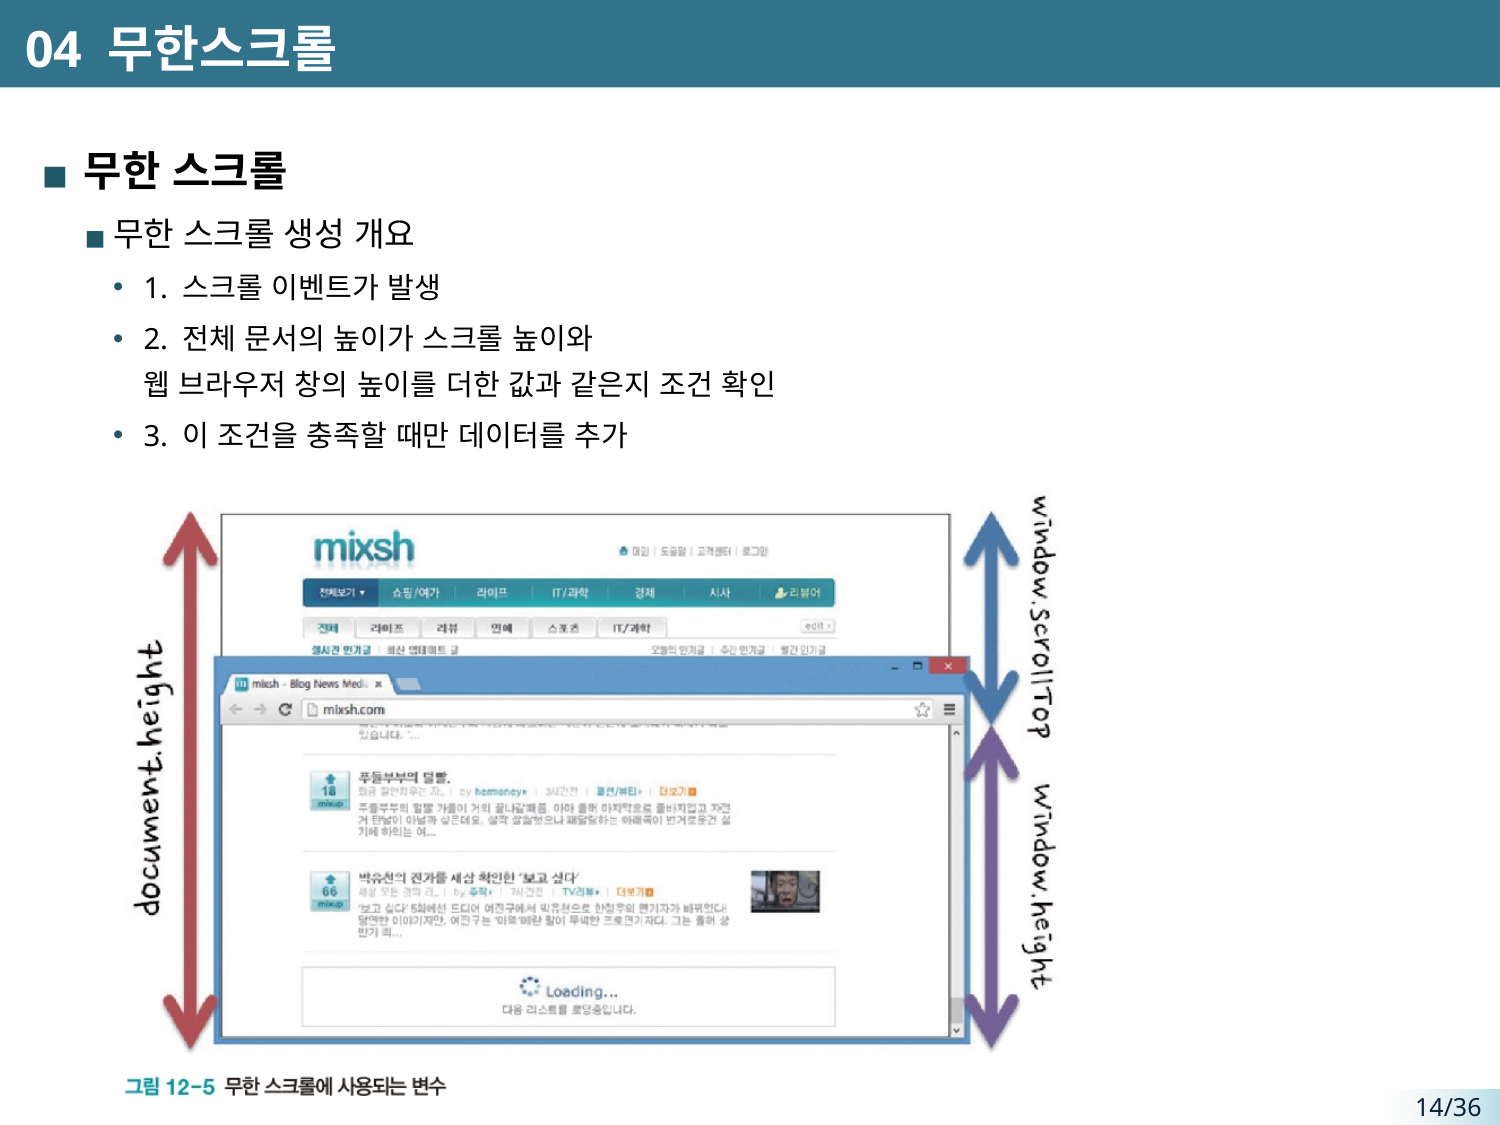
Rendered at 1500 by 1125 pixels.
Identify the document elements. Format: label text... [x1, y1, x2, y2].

title 04 무한스크롤 [10, 8, 1288, 87]
list 무한 스크롤 무한 스크롤 생성 개요 1. 스크롤 이벤트가 발생 2. 전체 문서의 높이가 스크롤 높이와 웹 브라우저 창의 높이를 더한 값과 같은지 조건 확인 3. 이 조건을 충족할 때만 데이터를 추가 [10, 126, 1481, 1057]
picture [123, 479, 1058, 1106]
